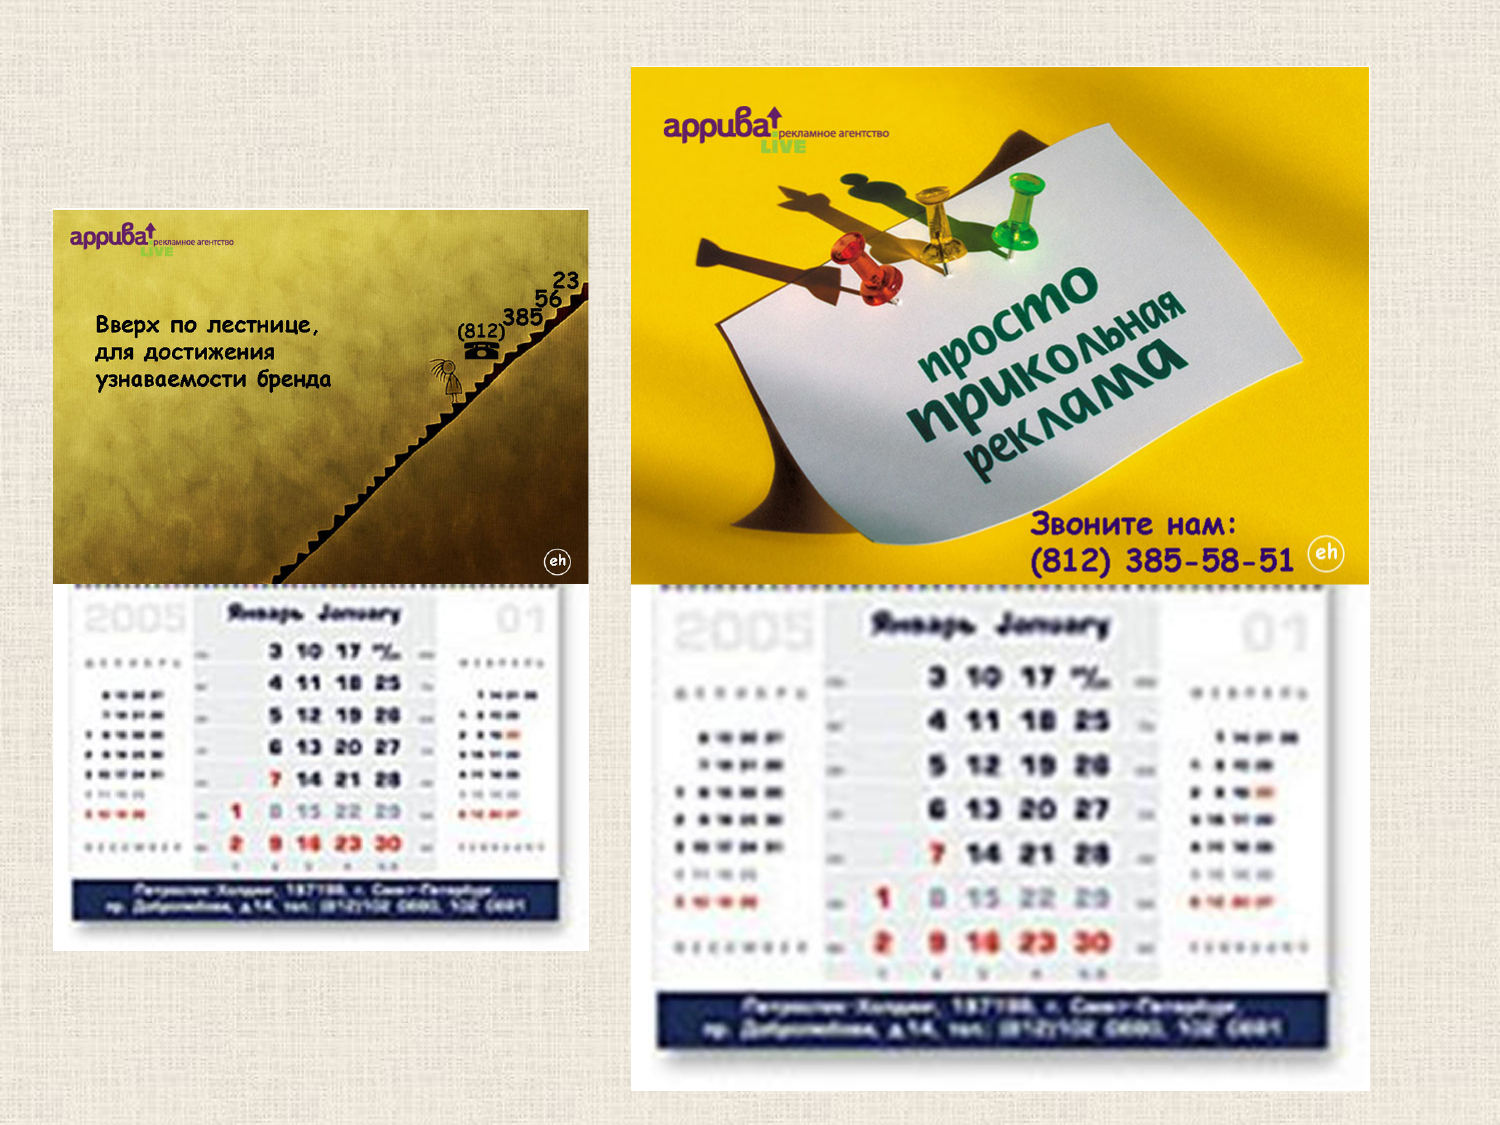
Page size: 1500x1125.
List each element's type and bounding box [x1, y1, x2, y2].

picture [631, 66, 1371, 1091]
list [52, 207, 589, 951]
